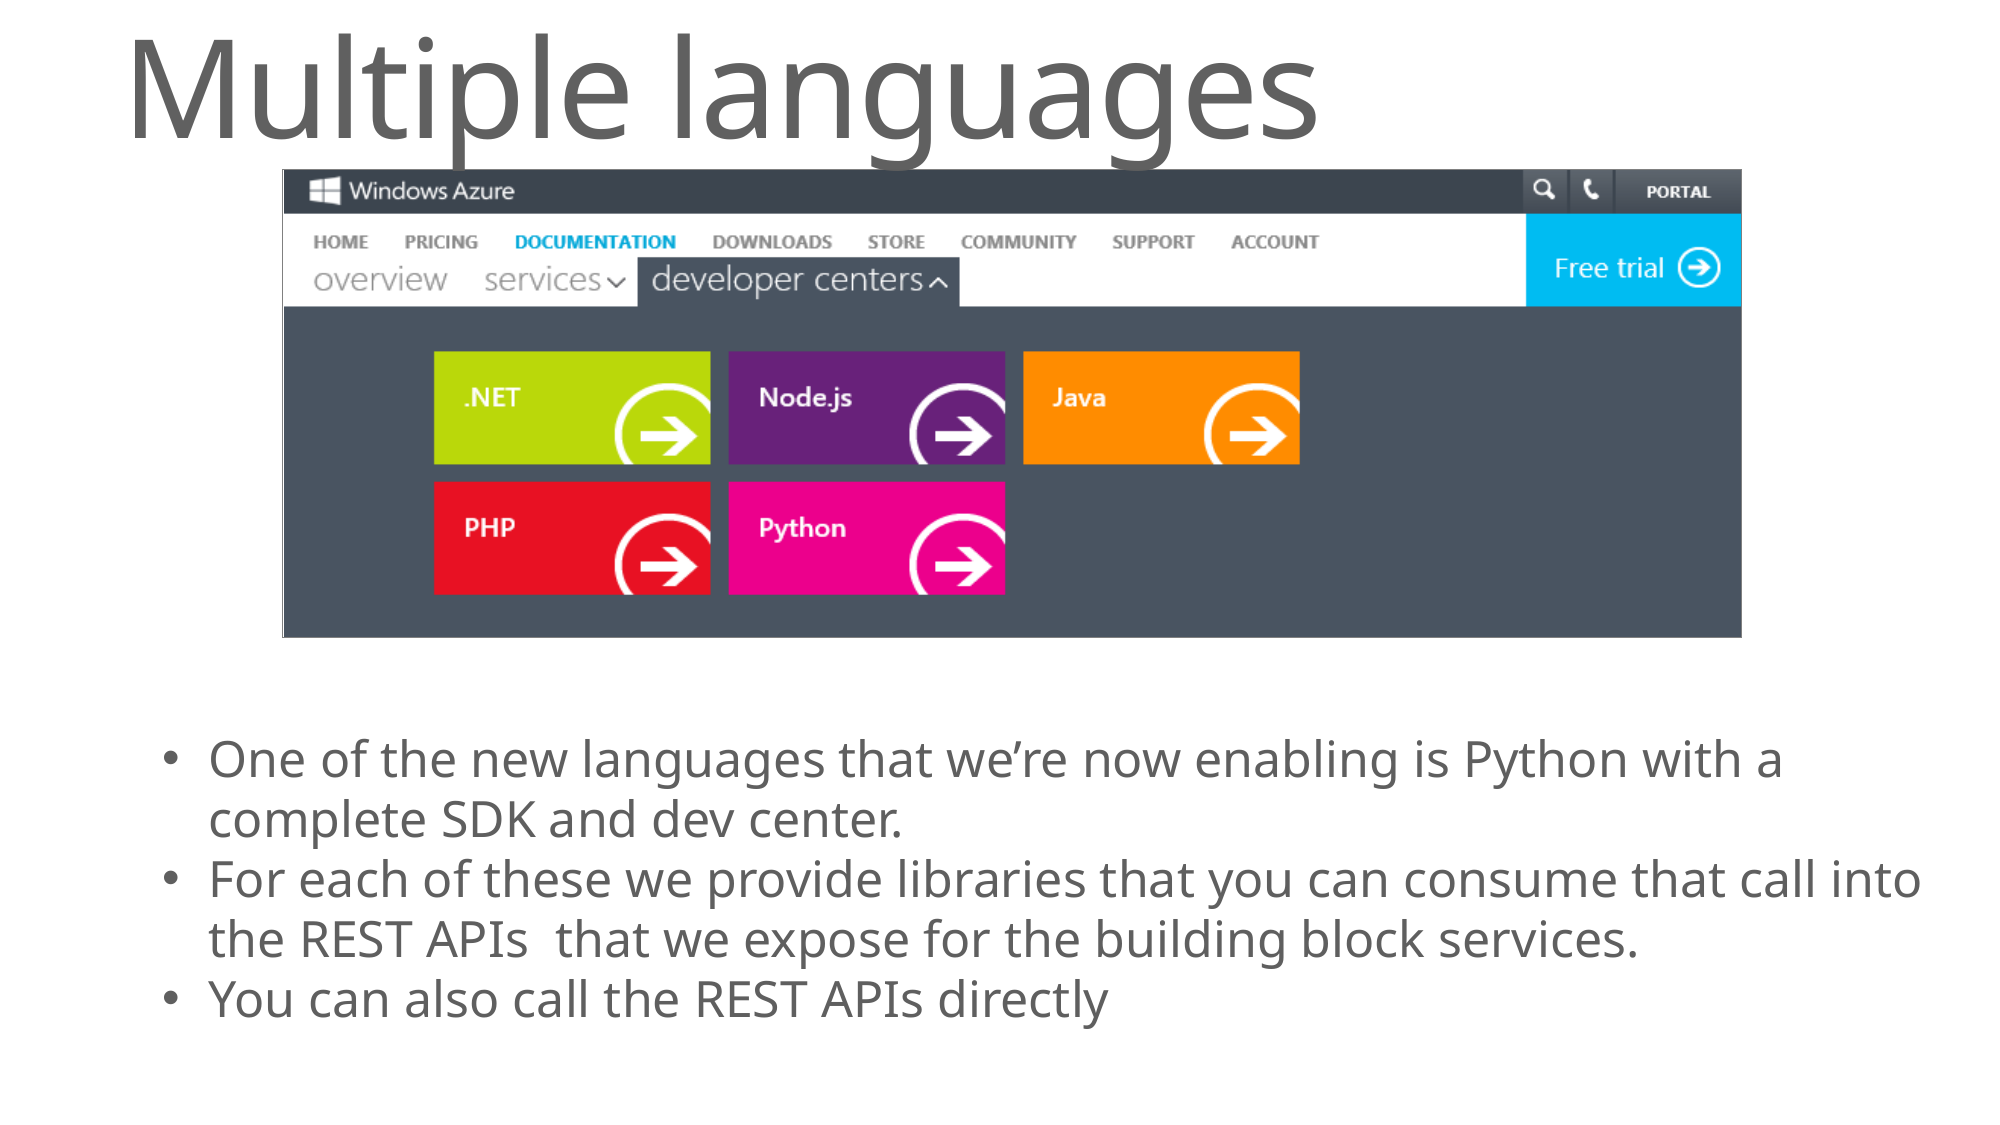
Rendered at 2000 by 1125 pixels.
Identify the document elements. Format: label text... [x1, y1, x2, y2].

picture [1628, 263, 1636, 277]
picture [1557, 259, 1567, 277]
picture [1618, 259, 1625, 277]
picture [1595, 263, 1608, 277]
picture [1678, 247, 1720, 287]
picture [1580, 263, 1592, 277]
picture [1645, 263, 1656, 277]
text_box Multiple languages [121, 19, 1657, 169]
picture [282, 169, 1742, 639]
picture [1571, 263, 1578, 277]
text_box One of the new languages that we’re now enabling is Python with a complete SDK and dev center. For each of these we provide libraries that you can consume that call into the REST APIs that we expose for the building block services. You can also call the REST APIs directly [161, 727, 1976, 1088]
